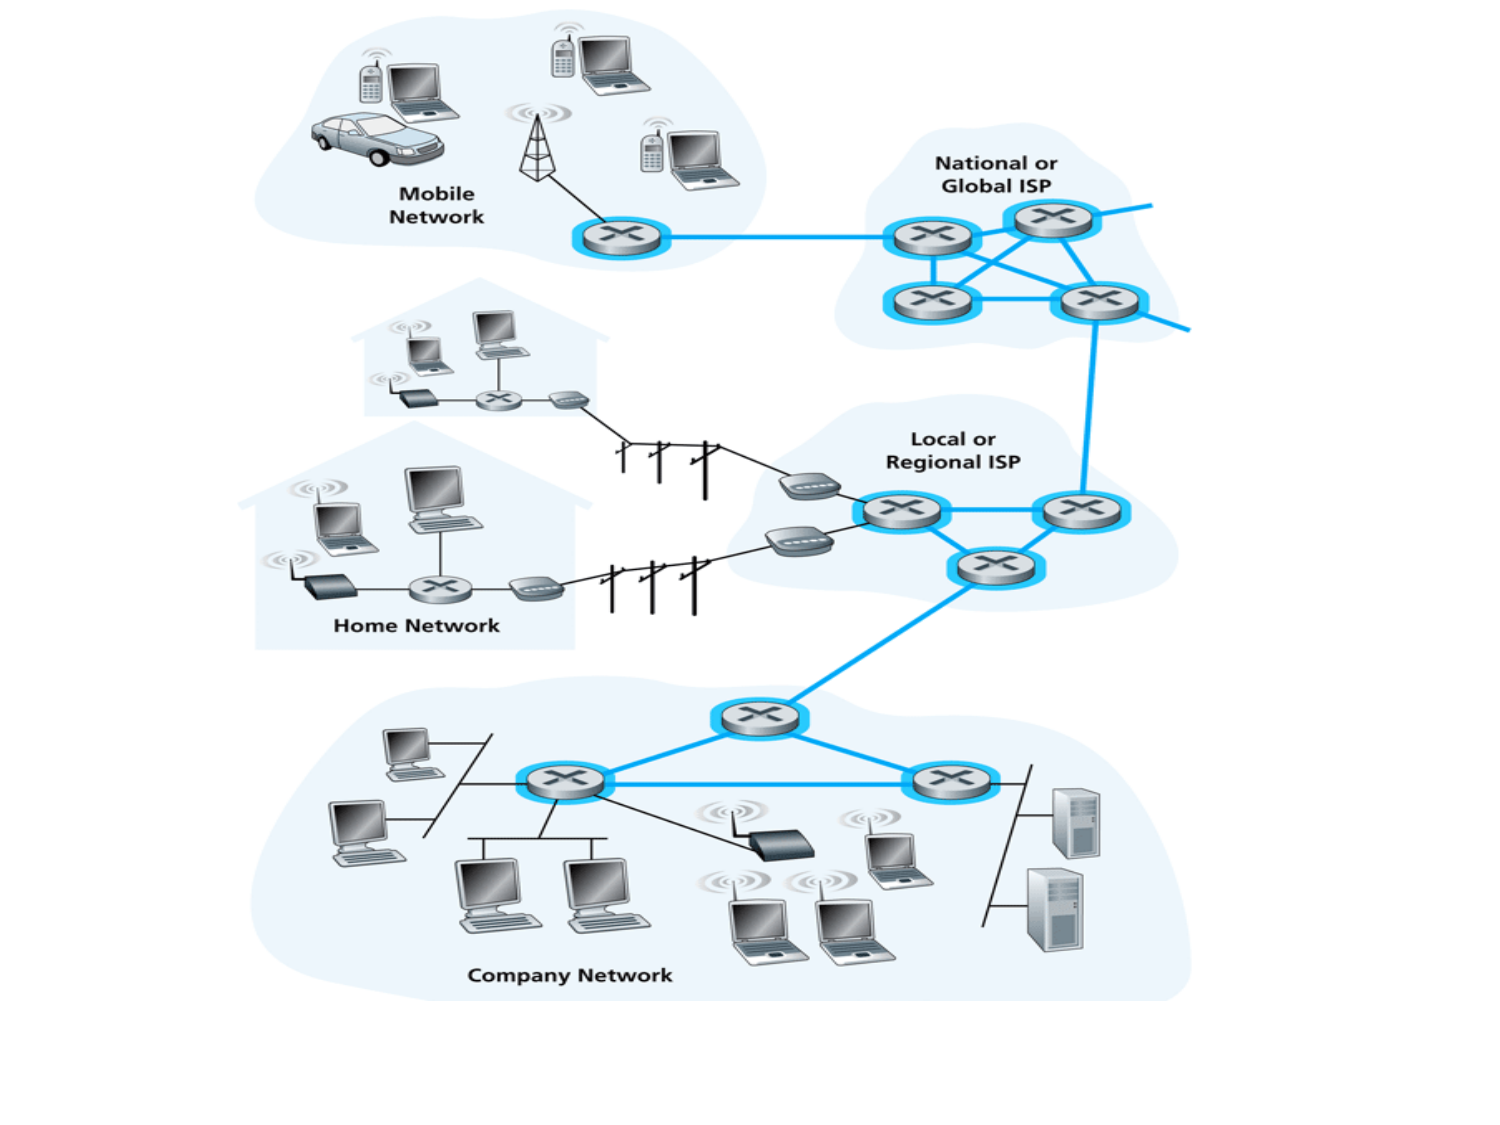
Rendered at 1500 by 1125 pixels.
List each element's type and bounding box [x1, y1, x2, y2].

picture [237, 0, 1276, 1002]
